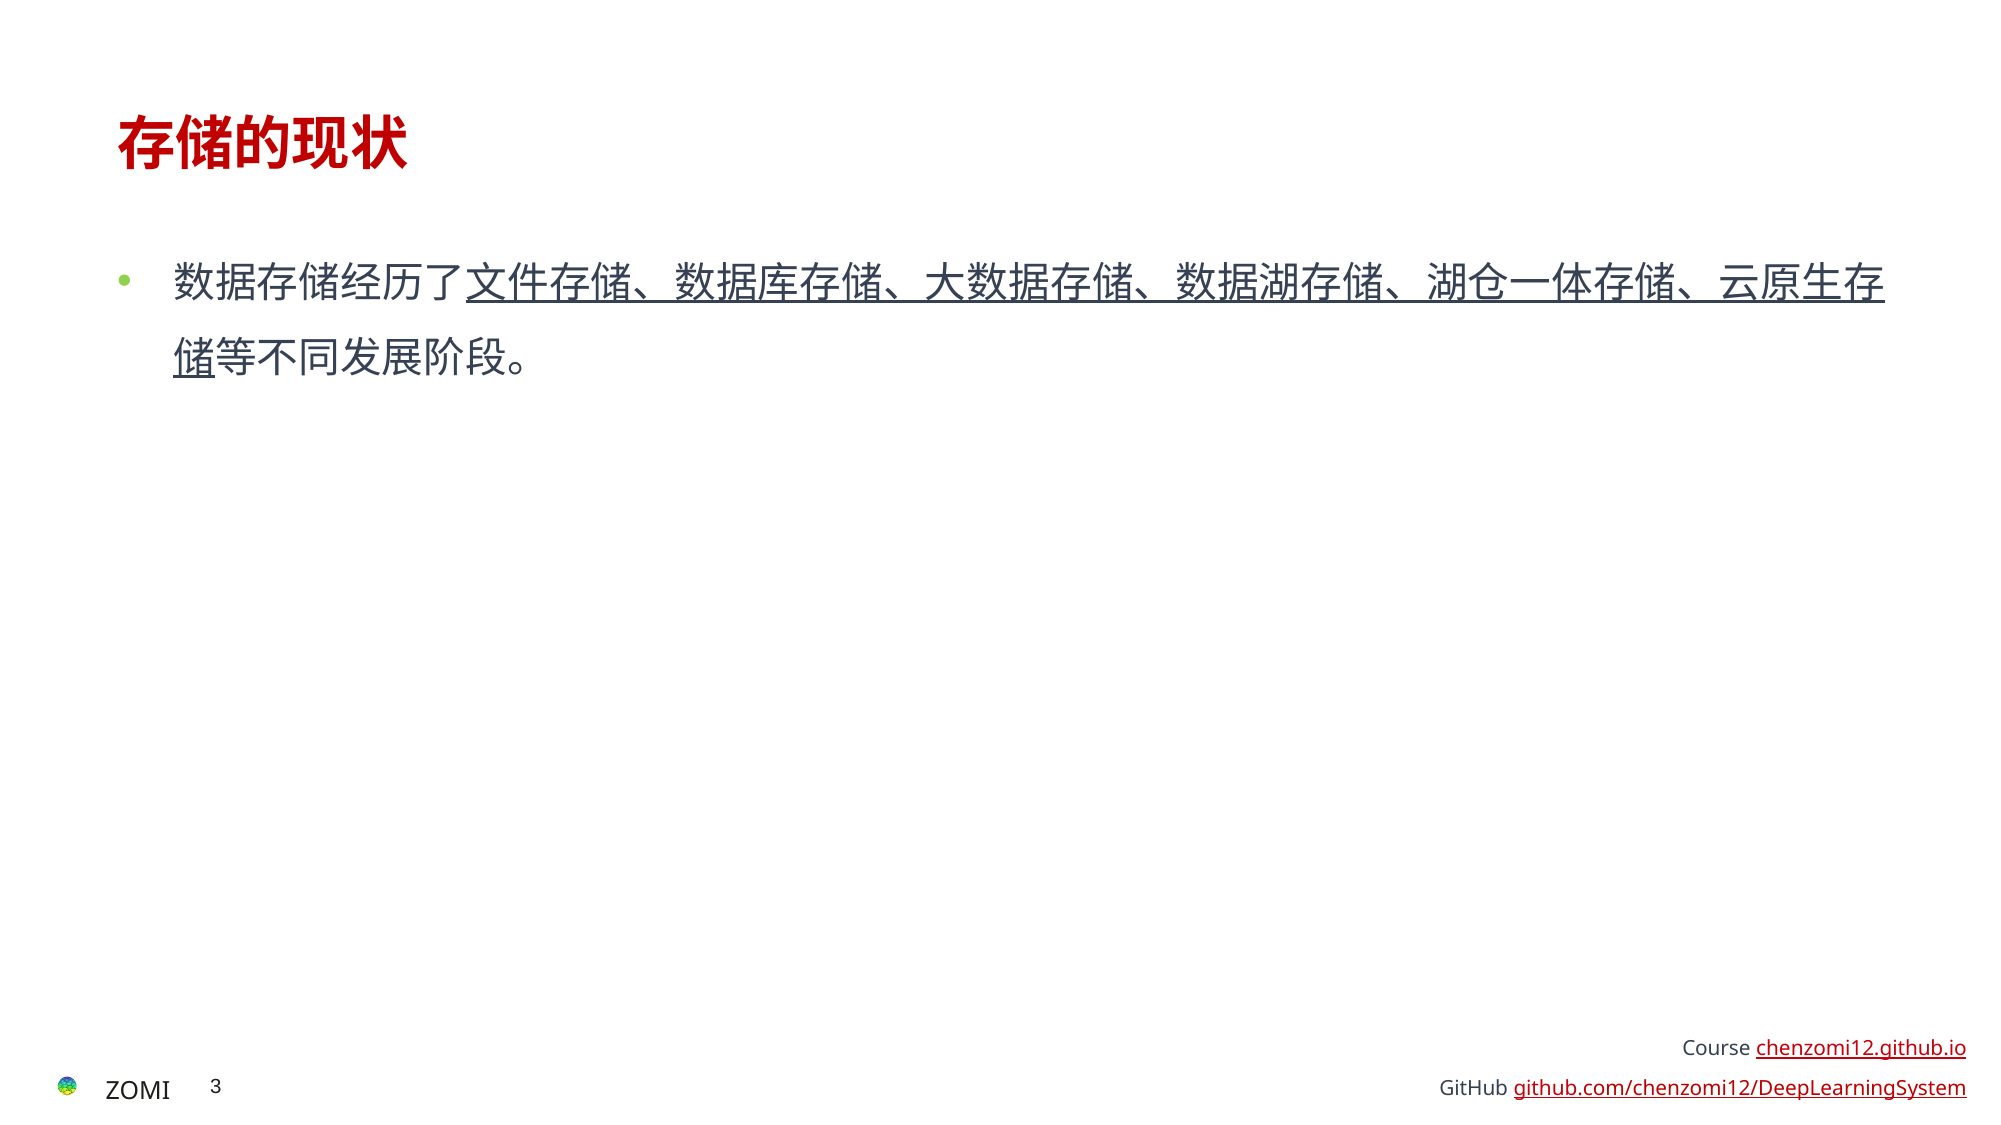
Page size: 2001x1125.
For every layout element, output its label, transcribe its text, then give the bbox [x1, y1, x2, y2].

list 数据存储经历了文件存储、数据库存储、大数据存储、数据湖存储、湖仓一体存储、云原生存储等不同发展阶段。 [102, 223, 1901, 1043]
picture [58, 1077, 76, 1095]
title 存储的现状 [102, 91, 1901, 189]
